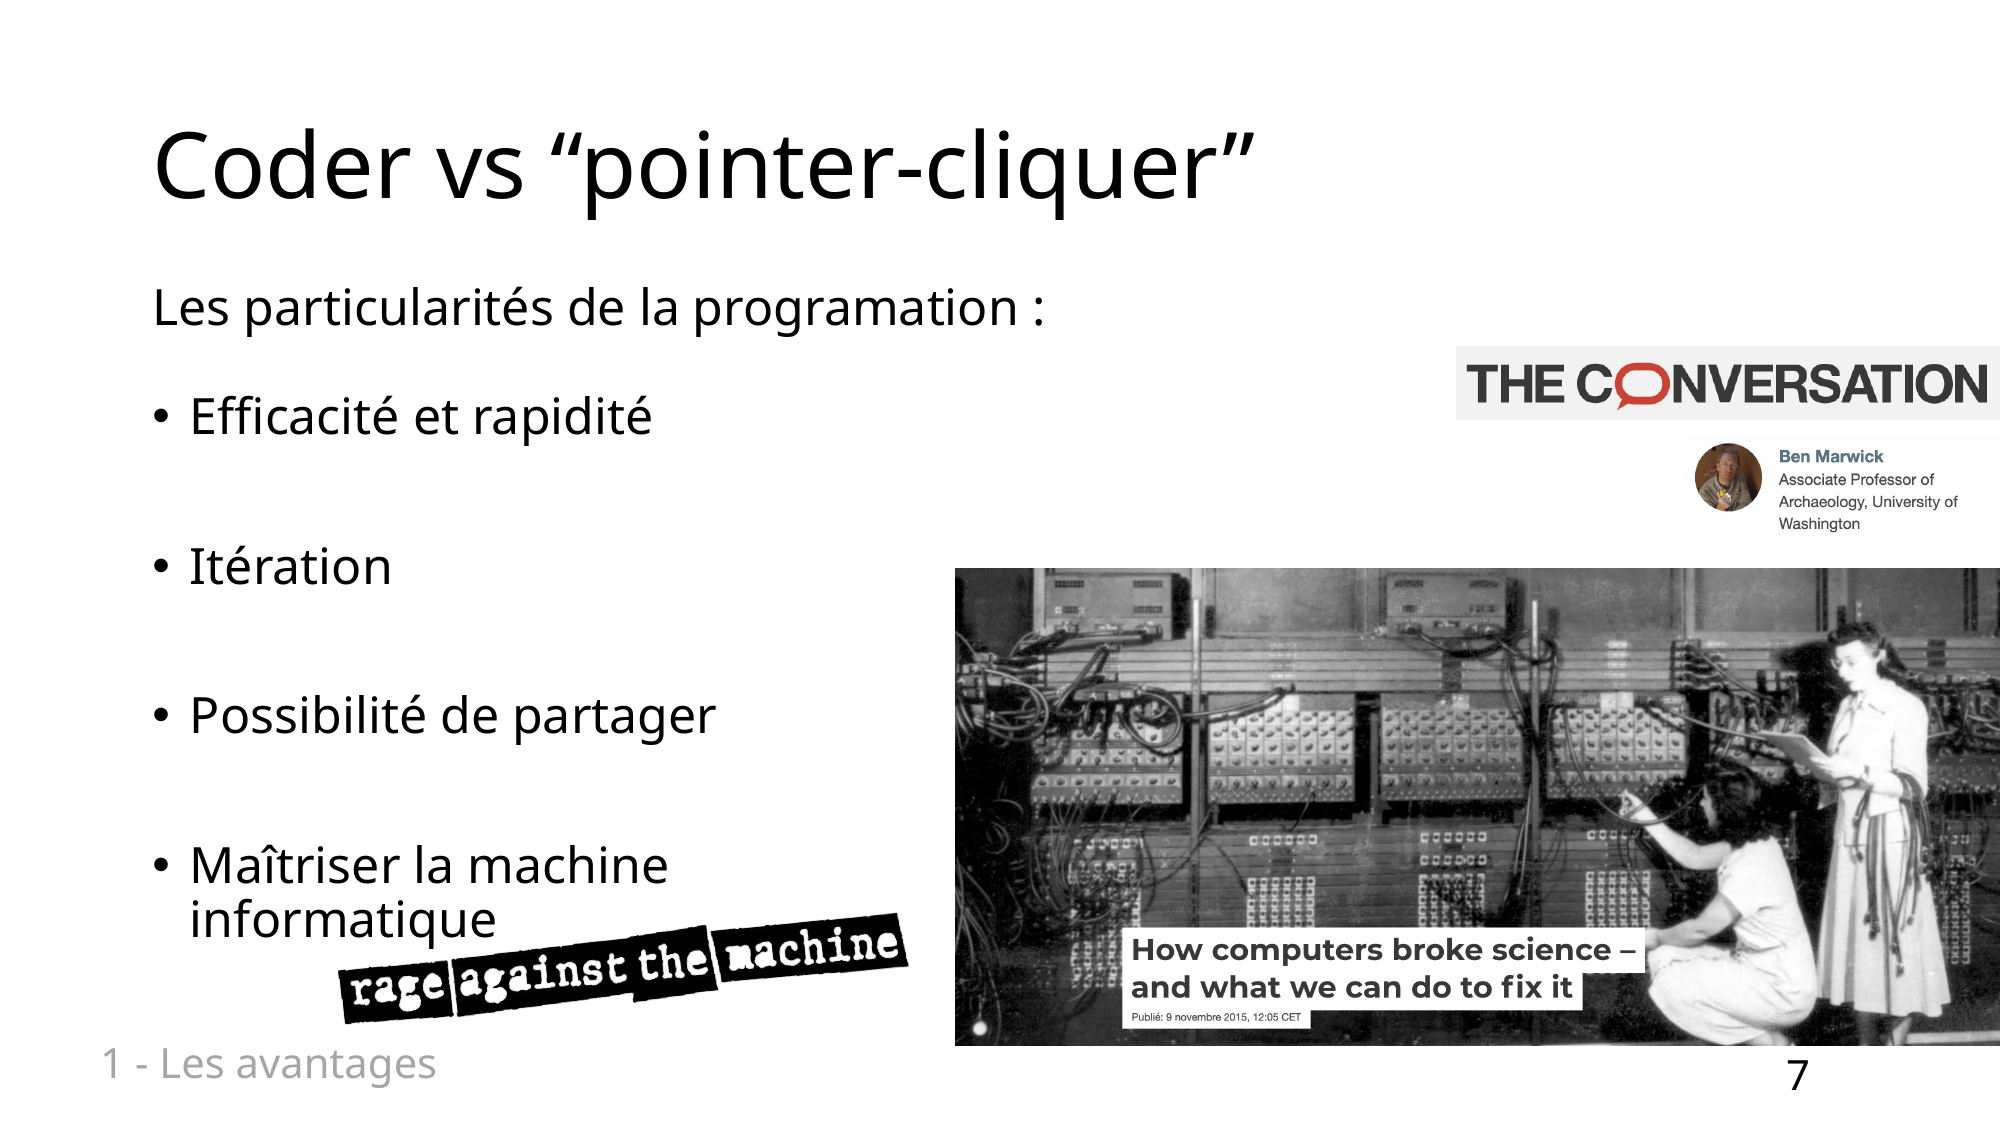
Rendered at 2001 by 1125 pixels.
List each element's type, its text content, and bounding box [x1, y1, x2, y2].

picture [955, 568, 2000, 1046]
text_box Les particularités de la programation : [137, 275, 1170, 410]
text_box 1 - Les avantages [85, 1035, 555, 1107]
list Efficacité et rapidité Itération Possibilité de partager Maîtriser la machine informatique [137, 410, 858, 1046]
picture [1456, 346, 2000, 420]
picture [1684, 434, 2000, 554]
title Coder vs “pointer-cliquer” [137, 59, 1863, 278]
picture [337, 904, 909, 1034]
